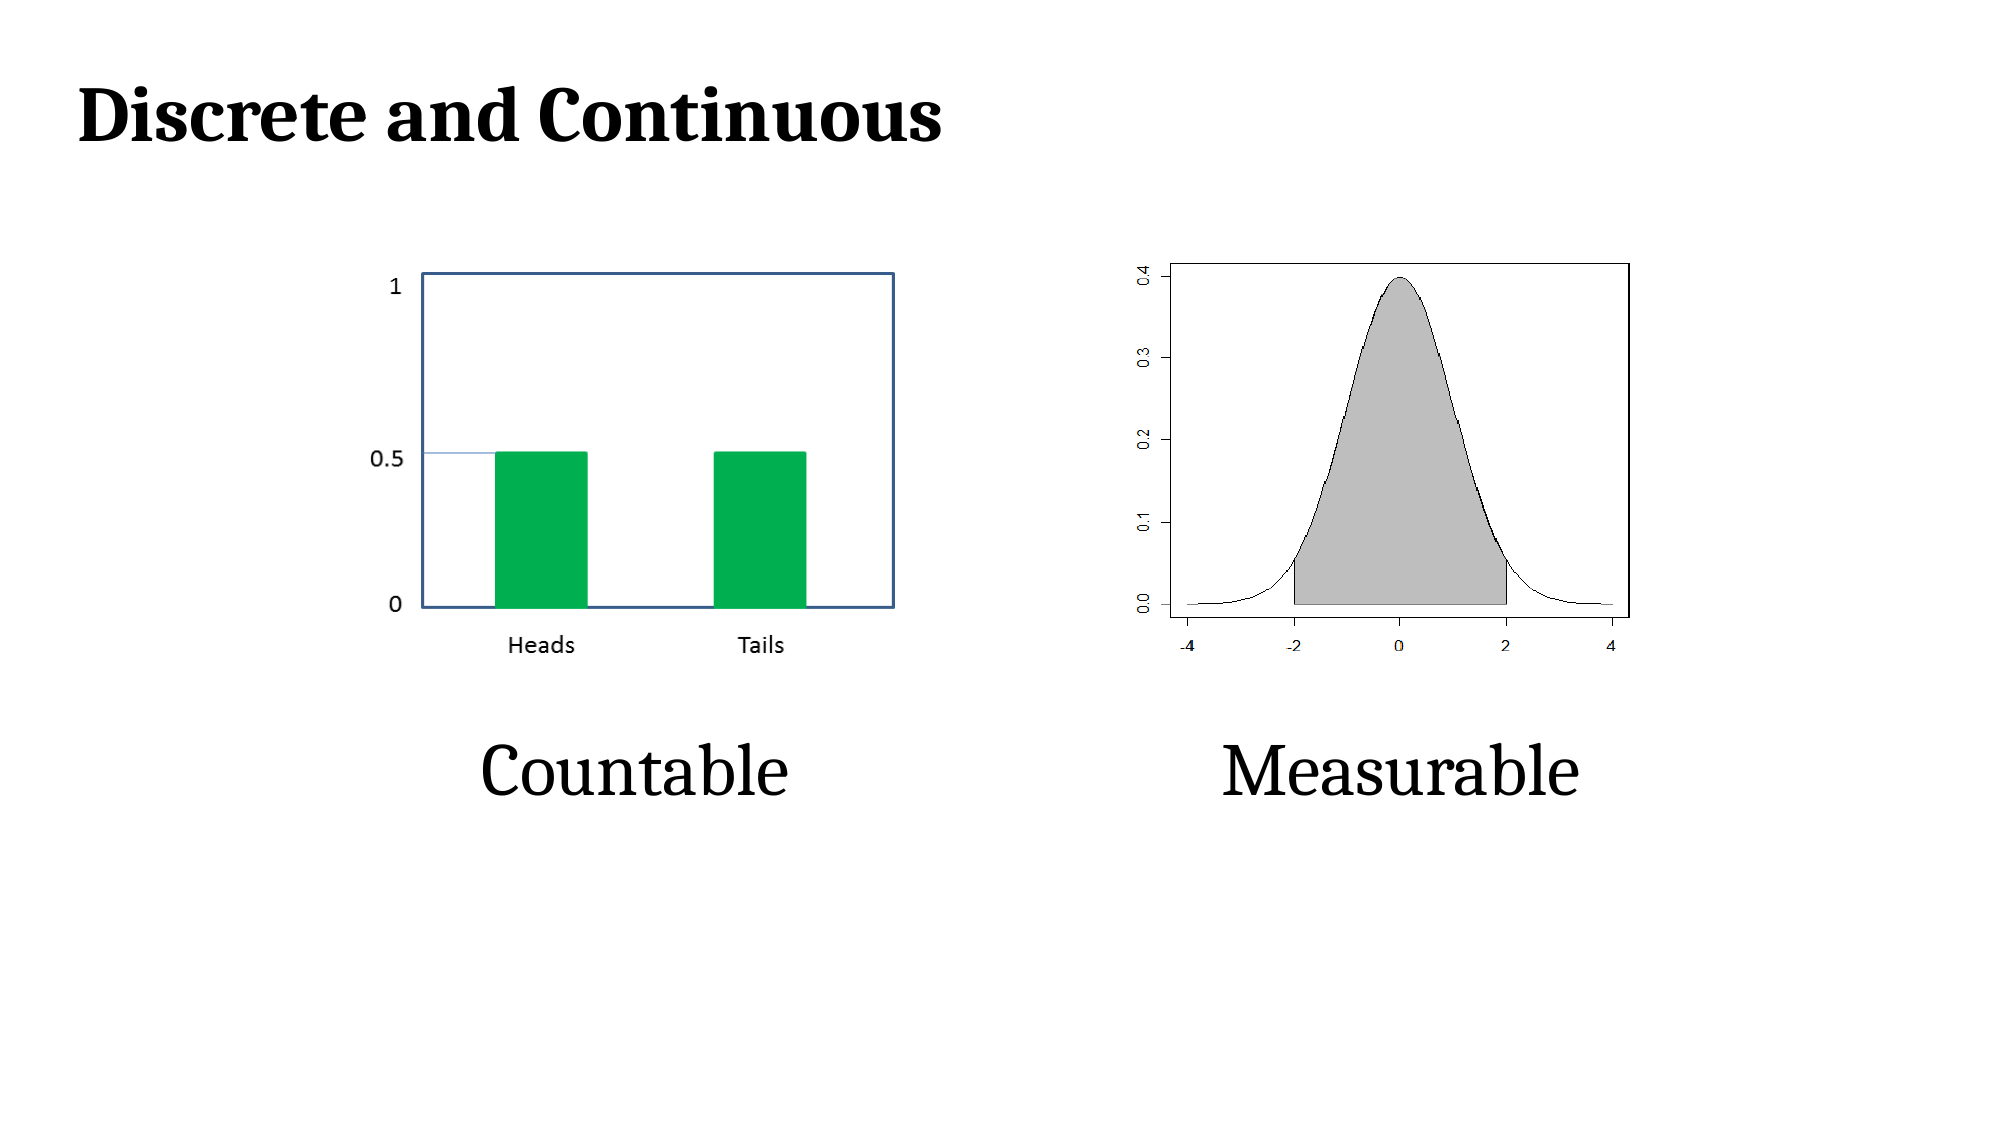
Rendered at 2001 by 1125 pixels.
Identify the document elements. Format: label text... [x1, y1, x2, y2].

text_box Discrete and Continuous [60, 57, 1940, 175]
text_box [369, 262, 1631, 812]
